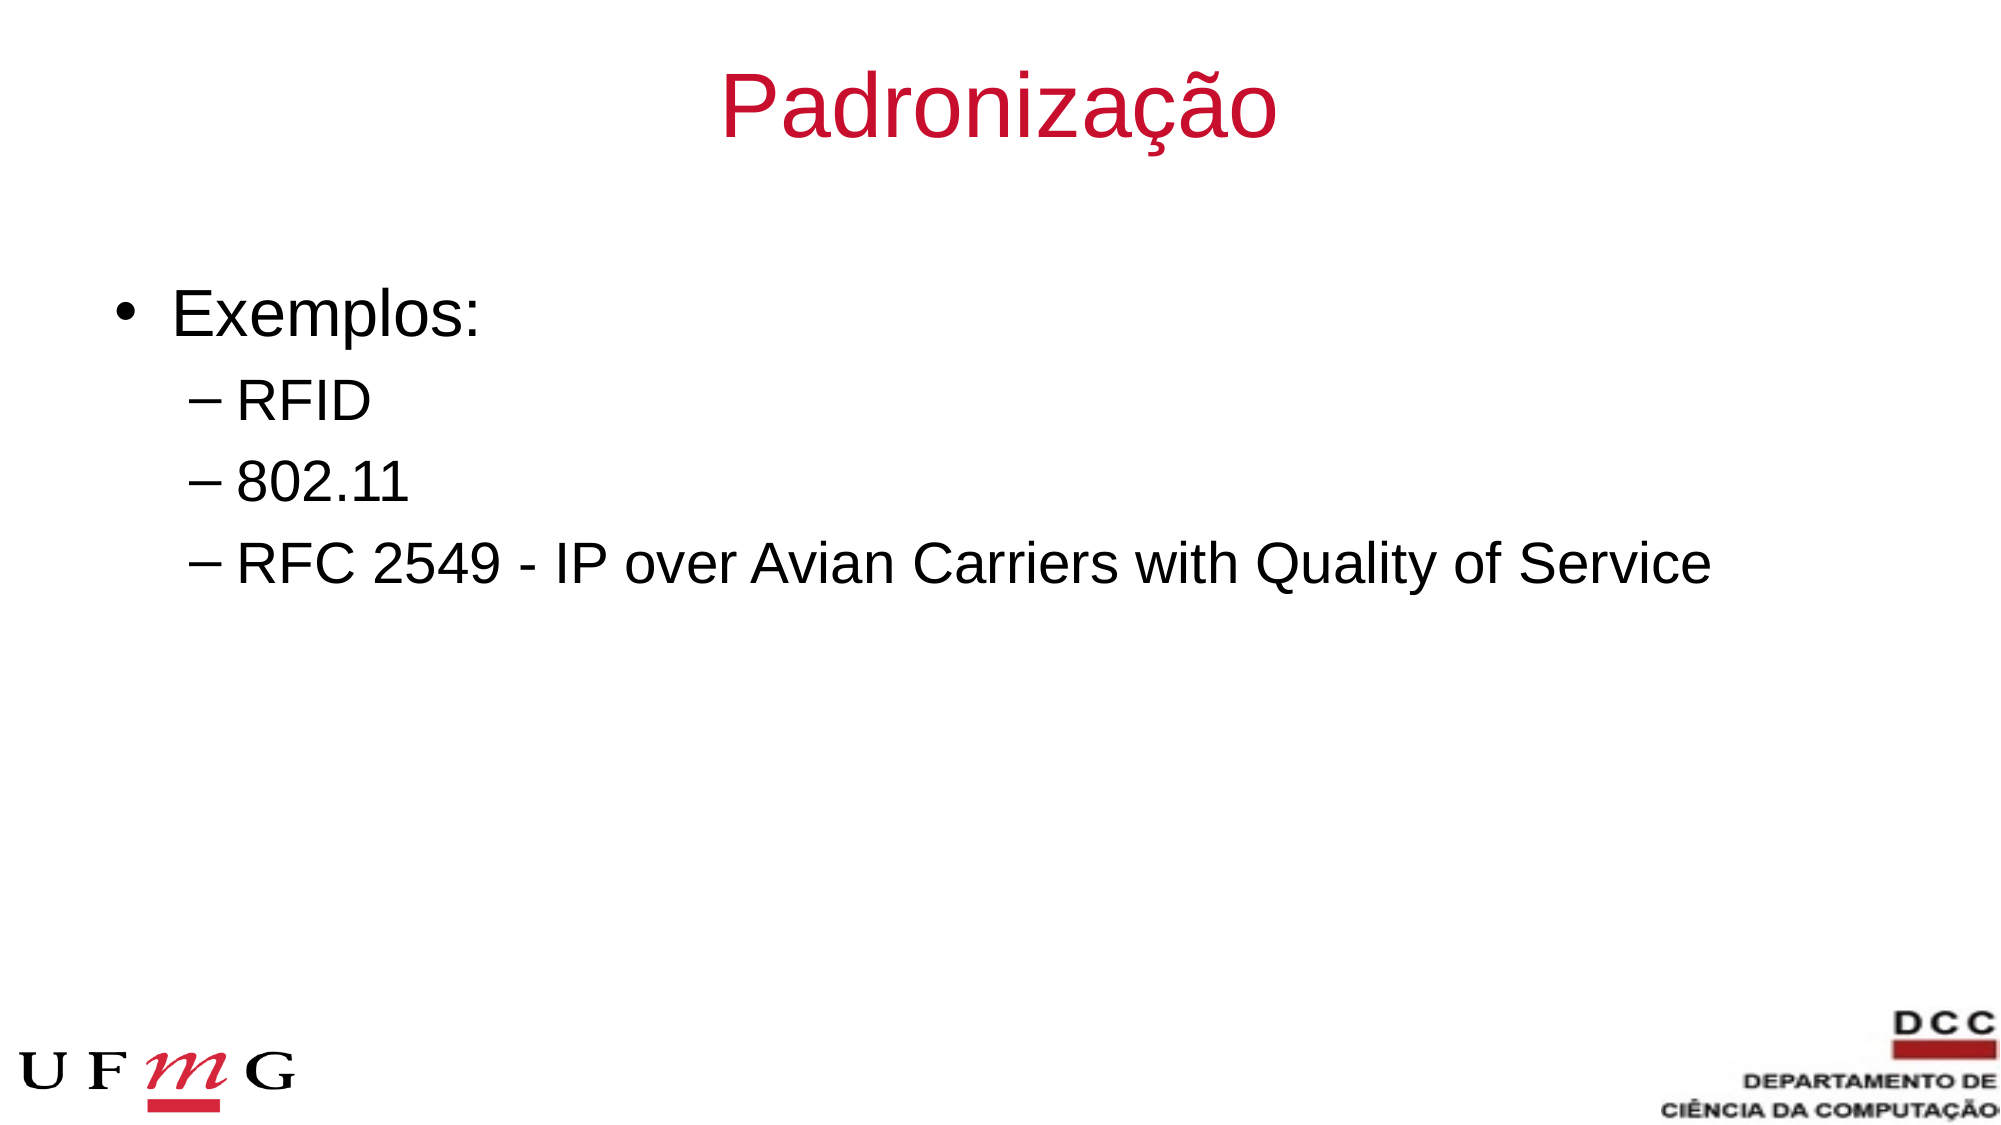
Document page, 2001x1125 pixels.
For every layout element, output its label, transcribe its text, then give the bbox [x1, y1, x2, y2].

picture [7, 1034, 307, 1123]
title Padronização [99, 7, 1900, 195]
list Exemplos: RFID 802.11 RFC 2549 - IP over Avian Carriers with Quality of Service [99, 262, 1900, 1005]
picture [1661, 1007, 2000, 1125]
